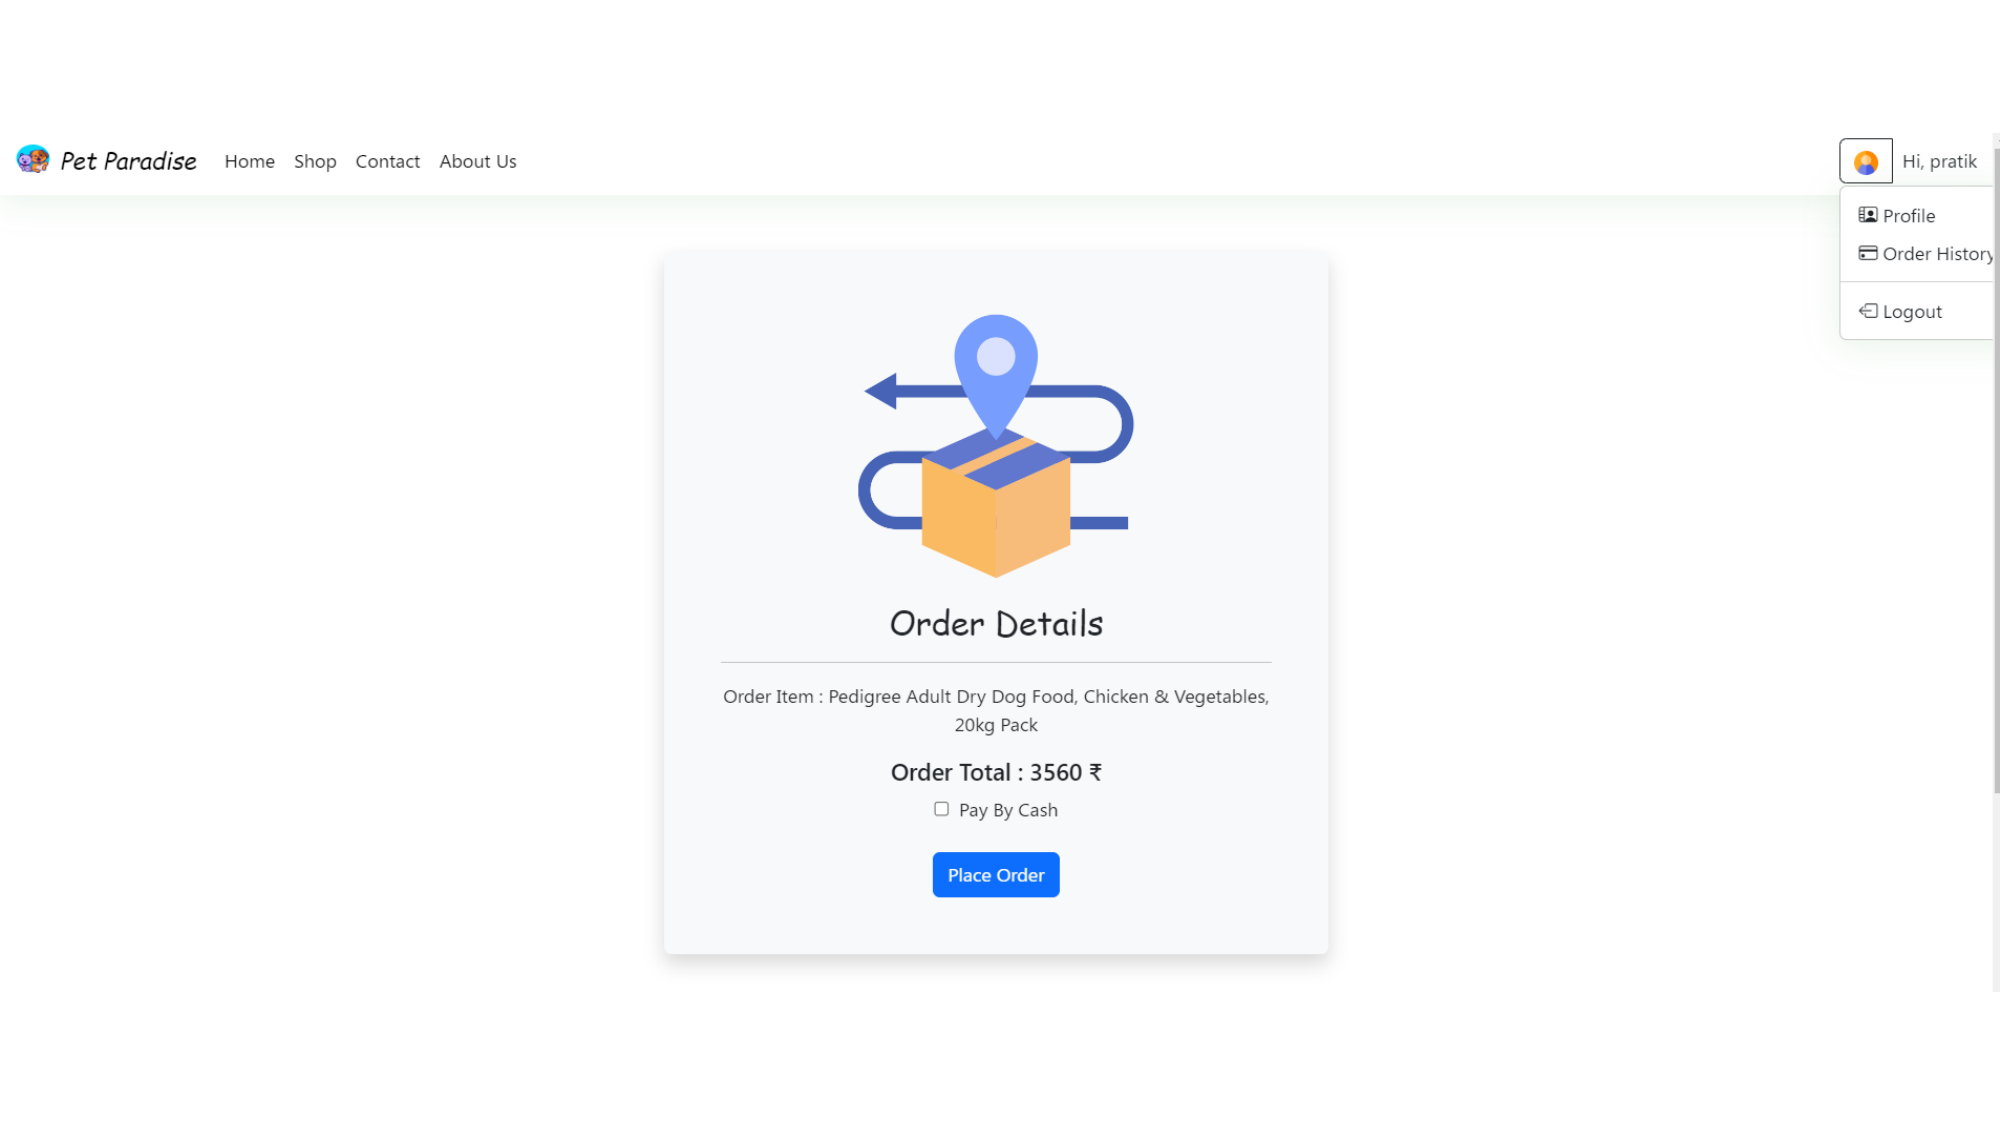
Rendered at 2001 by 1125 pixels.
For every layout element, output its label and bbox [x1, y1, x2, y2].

picture [0, 133, 2000, 992]
